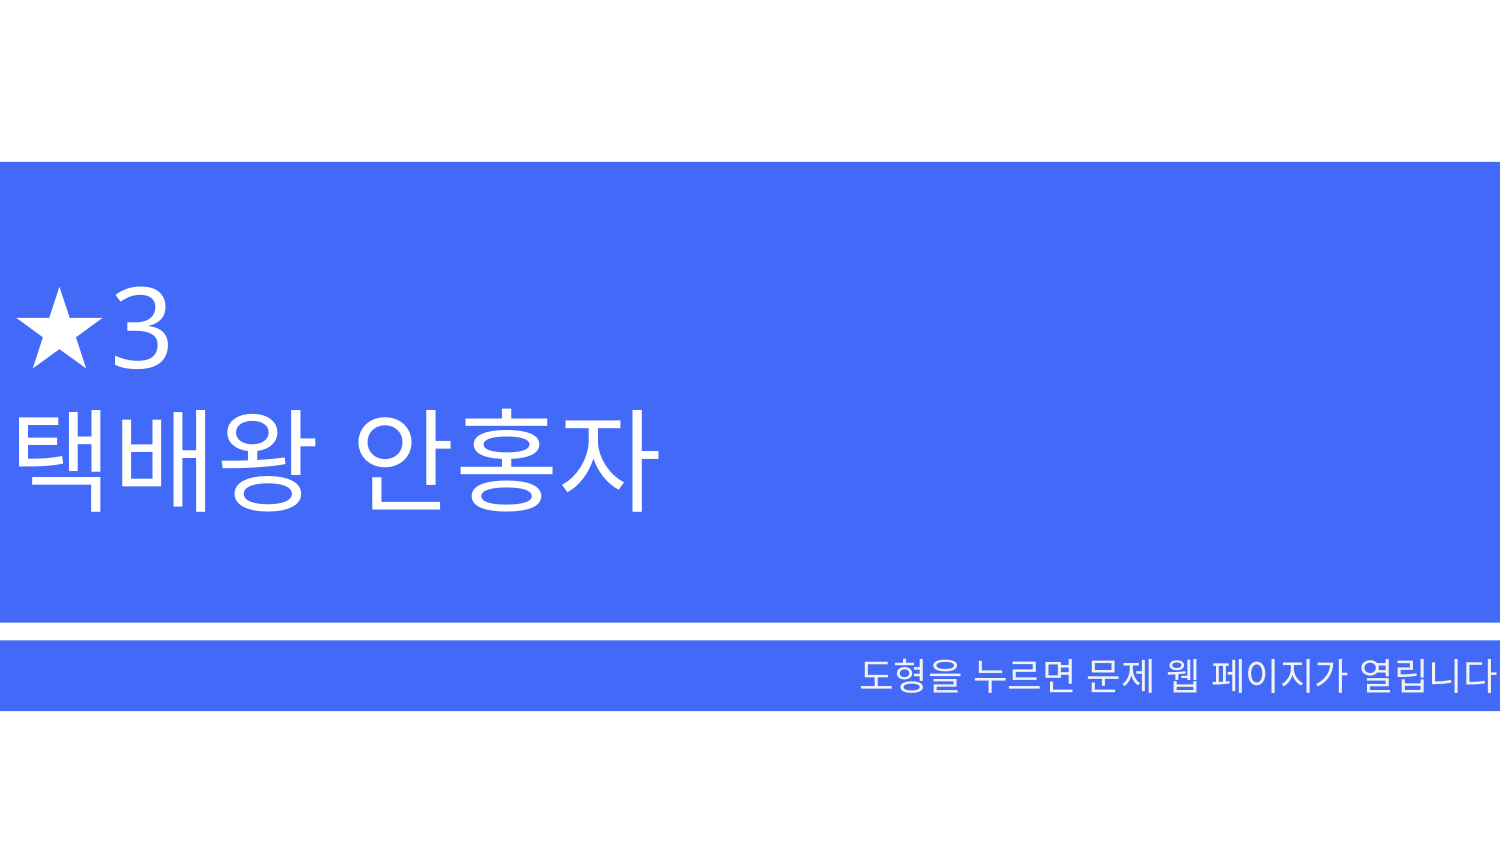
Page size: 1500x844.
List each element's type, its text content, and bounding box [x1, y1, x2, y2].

text_box ★3 택배왕 안홍자 [0, 248, 1011, 534]
text_box [0, 160, 1500, 625]
text_box 도형을 누르면 문제 웹 페이지가 열립니다 [0, 638, 1500, 713]
